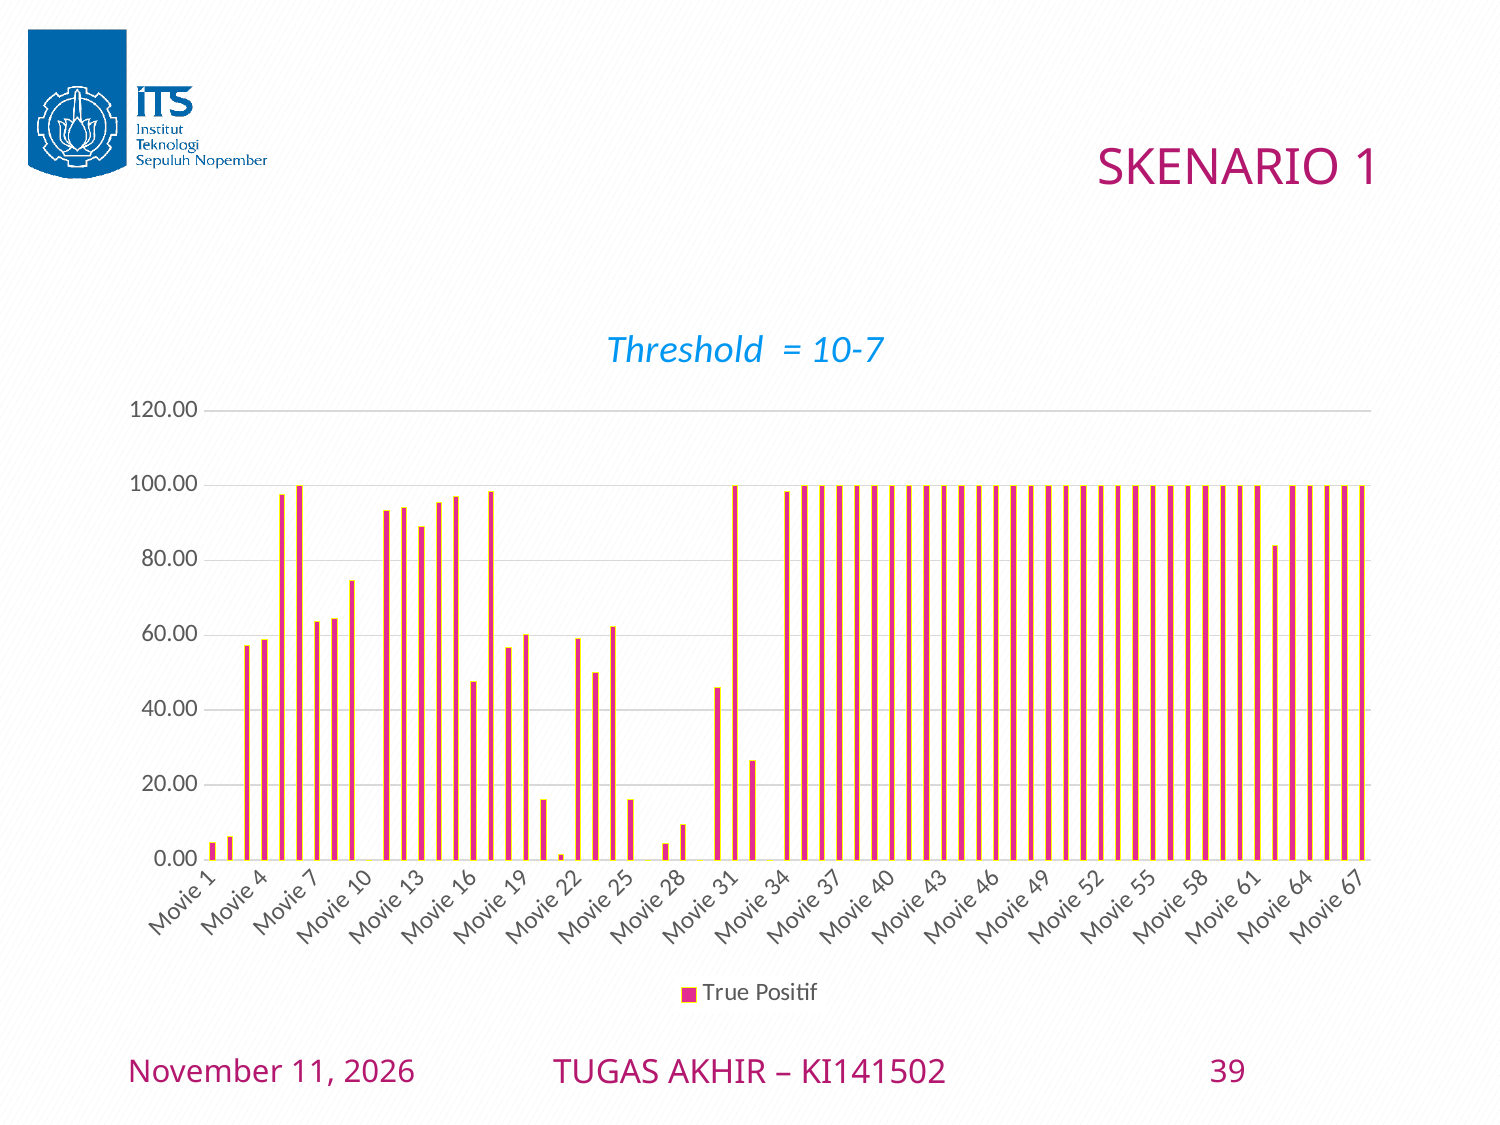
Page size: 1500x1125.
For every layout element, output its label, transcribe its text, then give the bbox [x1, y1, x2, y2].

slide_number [103, 1042, 441, 1103]
chart [103, 299, 1397, 1014]
footer TUGAS AKHIR – KI141502 [496, 1042, 1004, 1103]
slide_number 39 [1059, 1042, 1397, 1103]
title SKENARIO 1 [103, 59, 1397, 278]
picture [19, 21, 274, 187]
